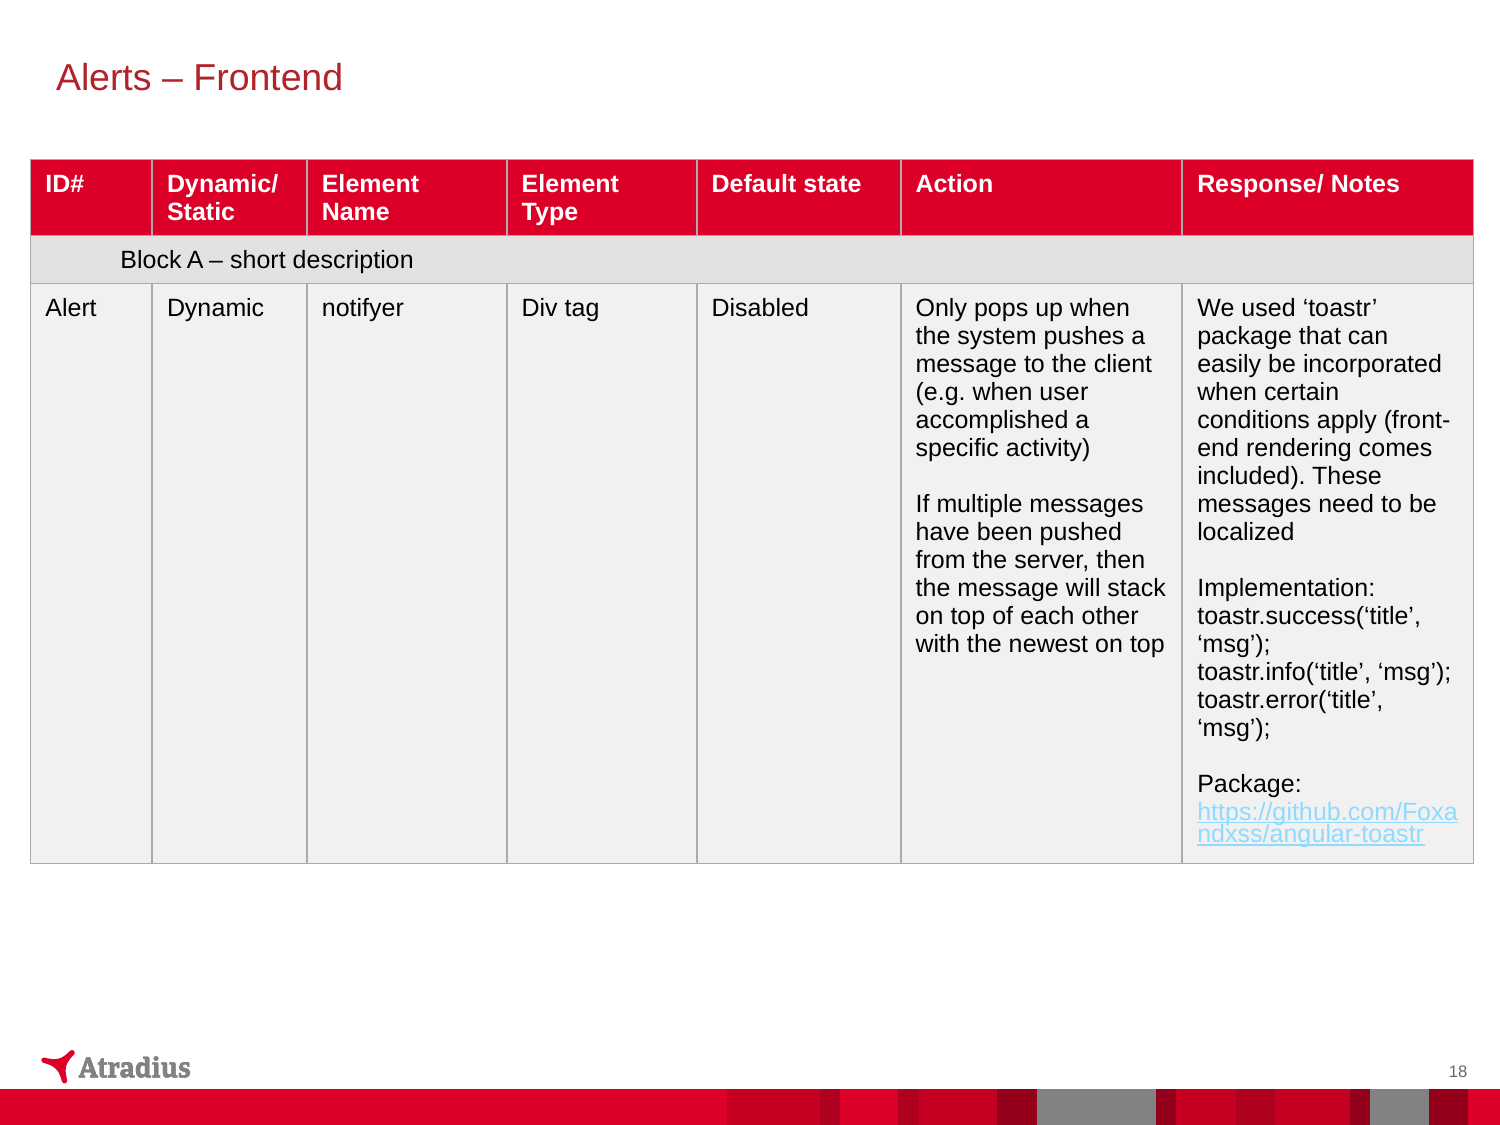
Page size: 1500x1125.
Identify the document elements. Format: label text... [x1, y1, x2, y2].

table_cell Dynamic [153, 284, 306, 863]
table_header Response/ Notes [1183, 160, 1473, 235]
table_cell Block A – short description [31, 236, 1473, 283]
table_header Element Name [308, 160, 506, 235]
picture [0, 1089, 1500, 1125]
table_cell Only pops up when the system pushes a message to the client (e.g. when user accomplished a specific activity) If multiple messages have been pushed from the server, then the message will stack on top of each other with the newest on top [902, 284, 1181, 863]
table_cell notifyer [308, 284, 506, 863]
table_header Action [902, 160, 1181, 235]
table_cell Disabled [698, 284, 900, 863]
table_cell We used ‘toastr’ package that can easily be incorporated when certain conditions apply (front-end rendering comes included). These messages need to be localized Implementation: toastr.success(‘title’, ‘msg’); toastr.info(‘title’, ‘msg’); toastr.error(‘title’, ‘msg’); Package: https://github.com/Foxandxss/angular-toastr [1183, 284, 1473, 863]
table_header Element Type [508, 160, 696, 235]
table_header Default state [698, 160, 900, 235]
table_header ID# [31, 160, 151, 235]
slide_number 18 [1414, 1059, 1468, 1084]
table_cell Div tag [508, 284, 696, 863]
table_header Dynamic/Static [153, 160, 306, 235]
text_box Alerts – Frontend [41, 45, 1447, 126]
table_cell Alert [31, 284, 151, 863]
